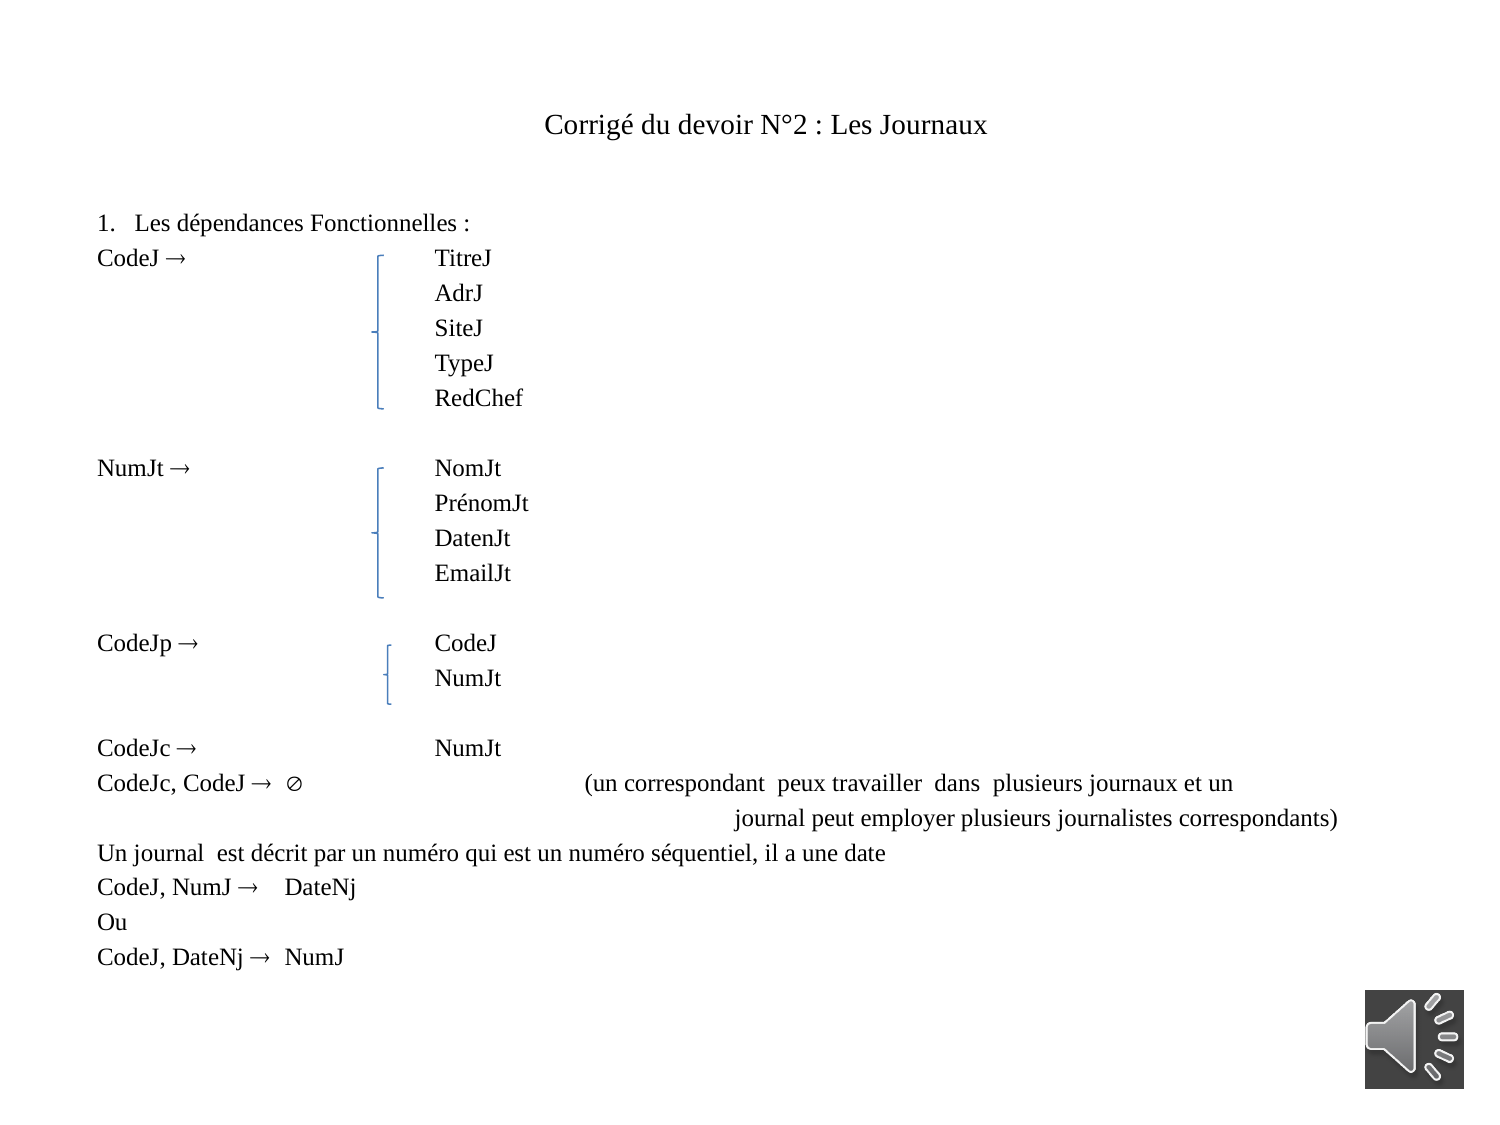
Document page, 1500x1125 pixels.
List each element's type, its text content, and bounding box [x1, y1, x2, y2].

subtitle Les dépendances Fonctionnelles : CodeJ  TitreJ AdrJ SiteJ TypeJ RedChef NumJt  NomJt PrénomJt DatenJt EmailJt CodeJp  CodeJ NumJt CodeJc  NumJt CodeJc, CodeJ   (un correspondant peux travailler dans plusieurs journaux et un journal peut employer plusieurs journalistes correspondants) Un journal est décrit par un numéro qui est un numéro séquentiel, il a une date CodeJ, NumJ  DateNj Ou CodeJ, DateNj  NumJ [82, 199, 1442, 1067]
title Corrigé du devoir N°2 : Les Journaux [128, 70, 1404, 176]
text_box [383, 644, 392, 705]
text_box [371, 467, 384, 599]
text_box [371, 254, 384, 410]
picture [1364, 989, 1465, 1090]
